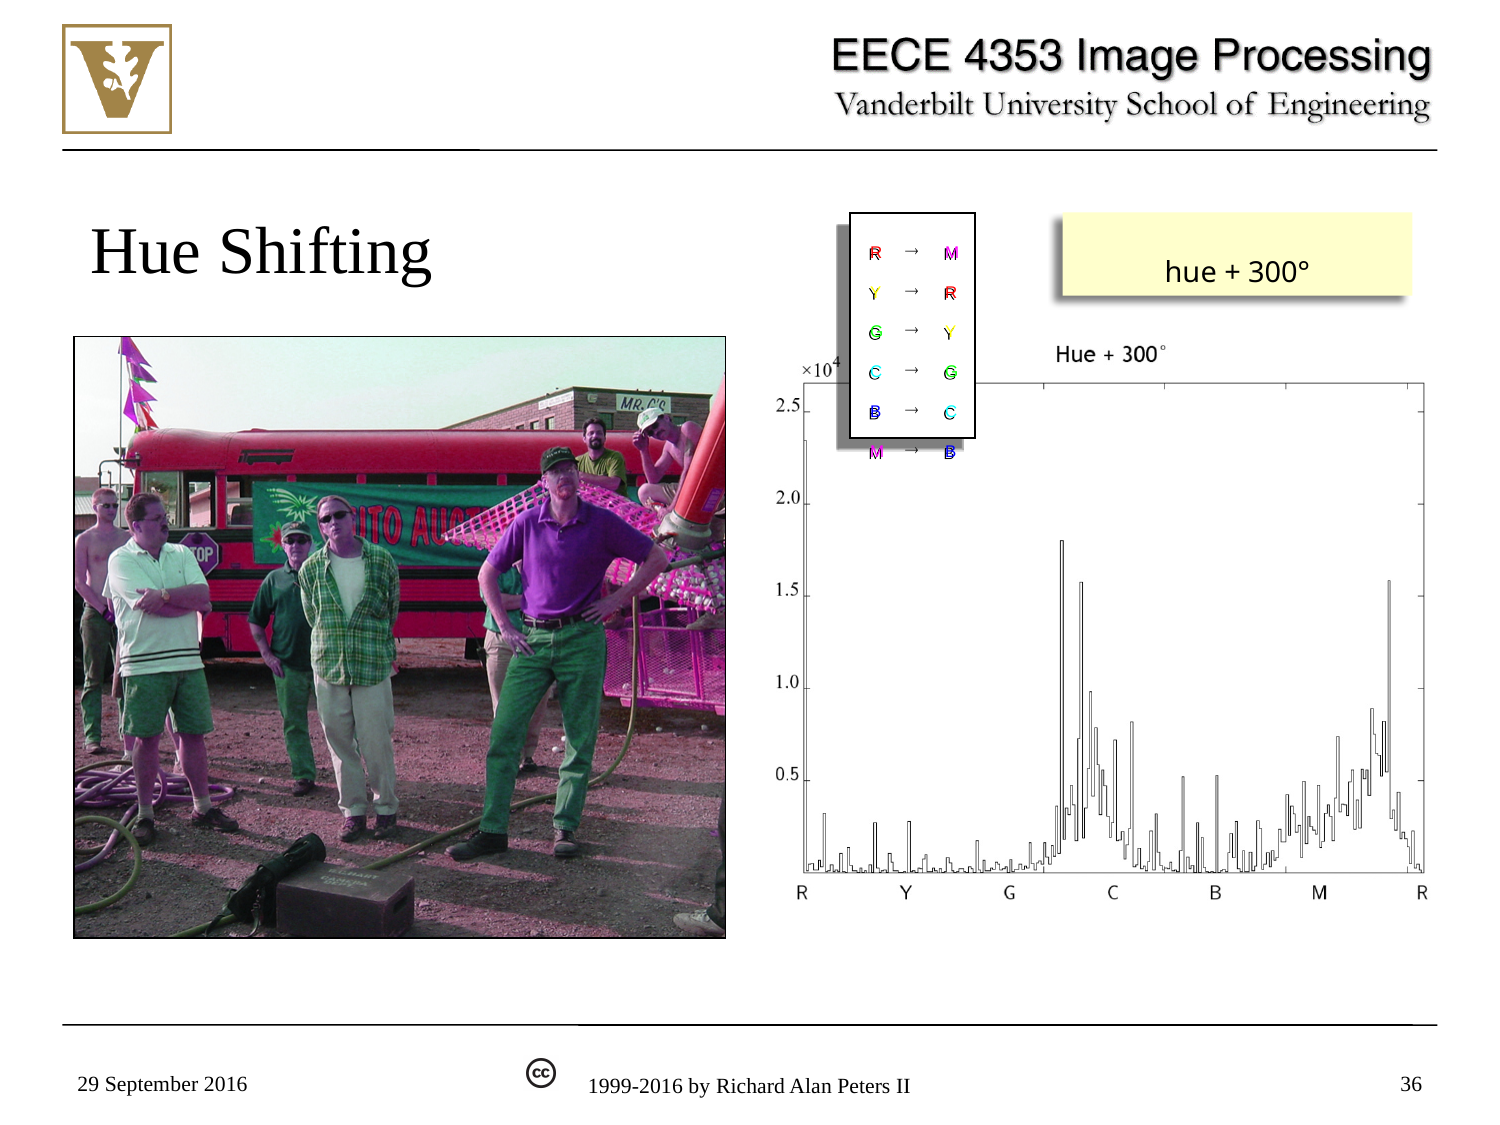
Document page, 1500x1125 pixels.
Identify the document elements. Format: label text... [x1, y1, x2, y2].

picture [62, 24, 172, 134]
footer 1999-2016 by Richard Alan Peters II [476, 1038, 1022, 1114]
picture [826, 25, 1436, 133]
slide_number 36 [1125, 1037, 1438, 1113]
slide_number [62, 1037, 375, 1113]
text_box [849, 212, 980, 440]
text_box hue + 300° [1062, 212, 1413, 296]
picture [74, 337, 1500, 939]
title Hue Shifting [75, 187, 1350, 307]
